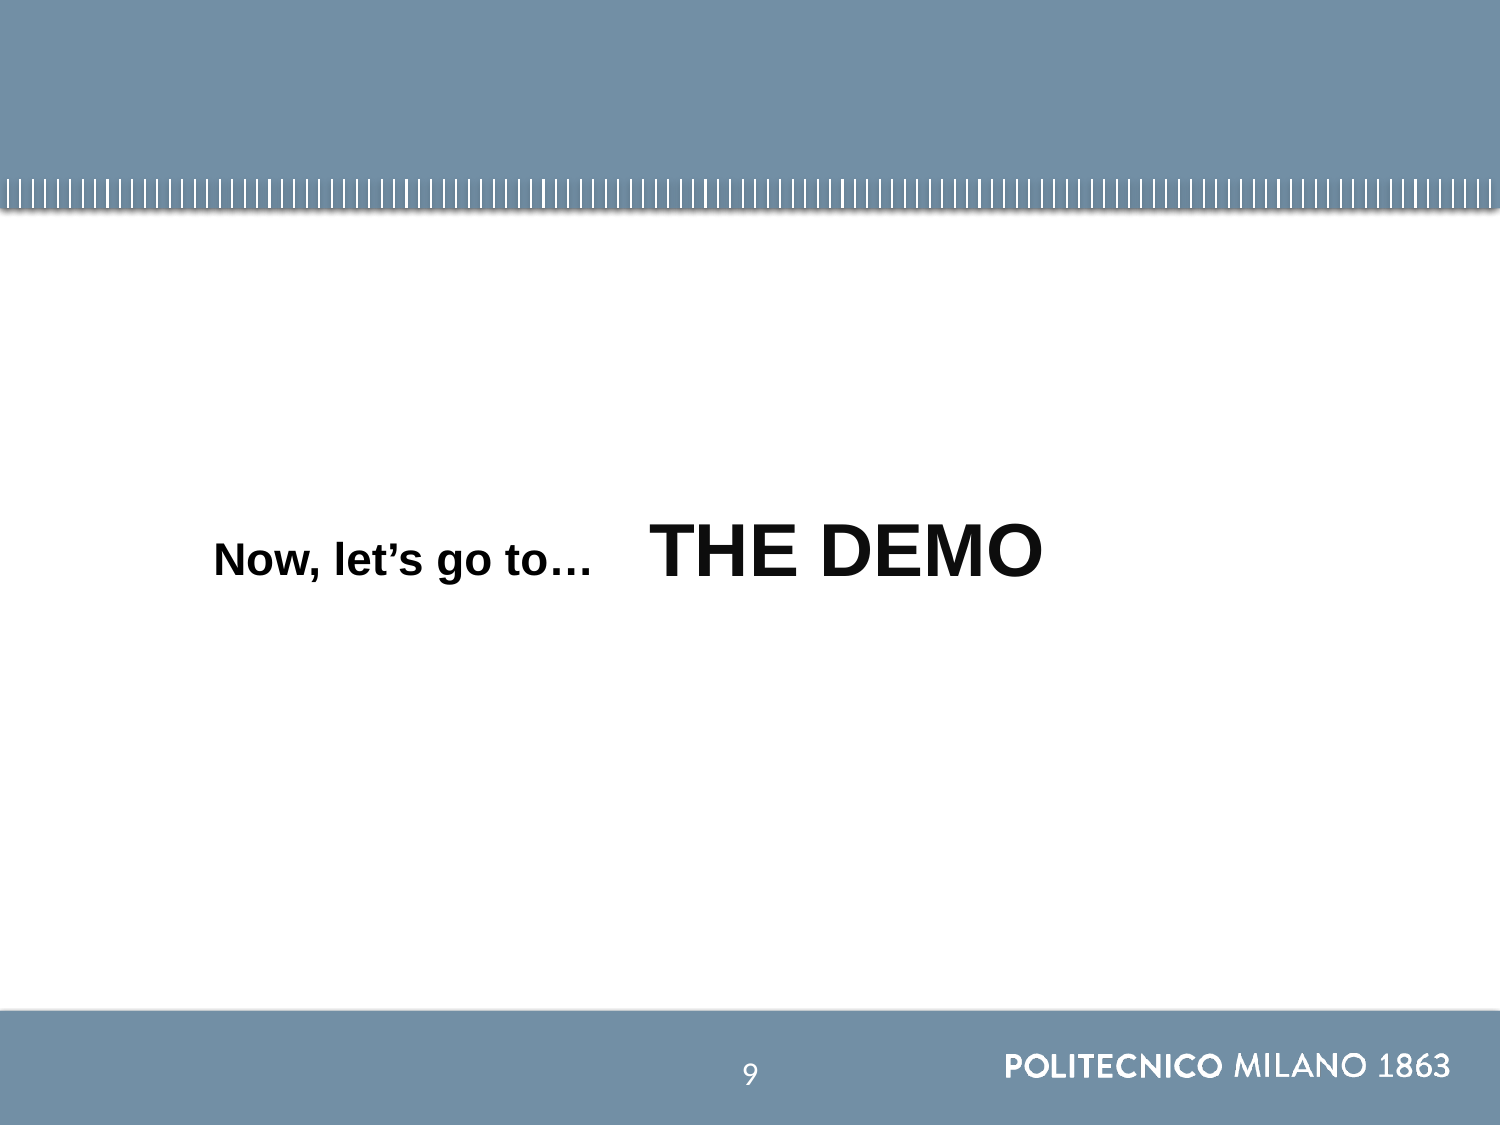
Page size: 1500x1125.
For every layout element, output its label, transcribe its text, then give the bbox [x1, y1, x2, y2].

slide_number 9 [581, 1042, 919, 1103]
picture [999, 1041, 1456, 1089]
text_box THE DEMO [562, 493, 1132, 632]
list Now, let’s go to… [119, 522, 689, 661]
